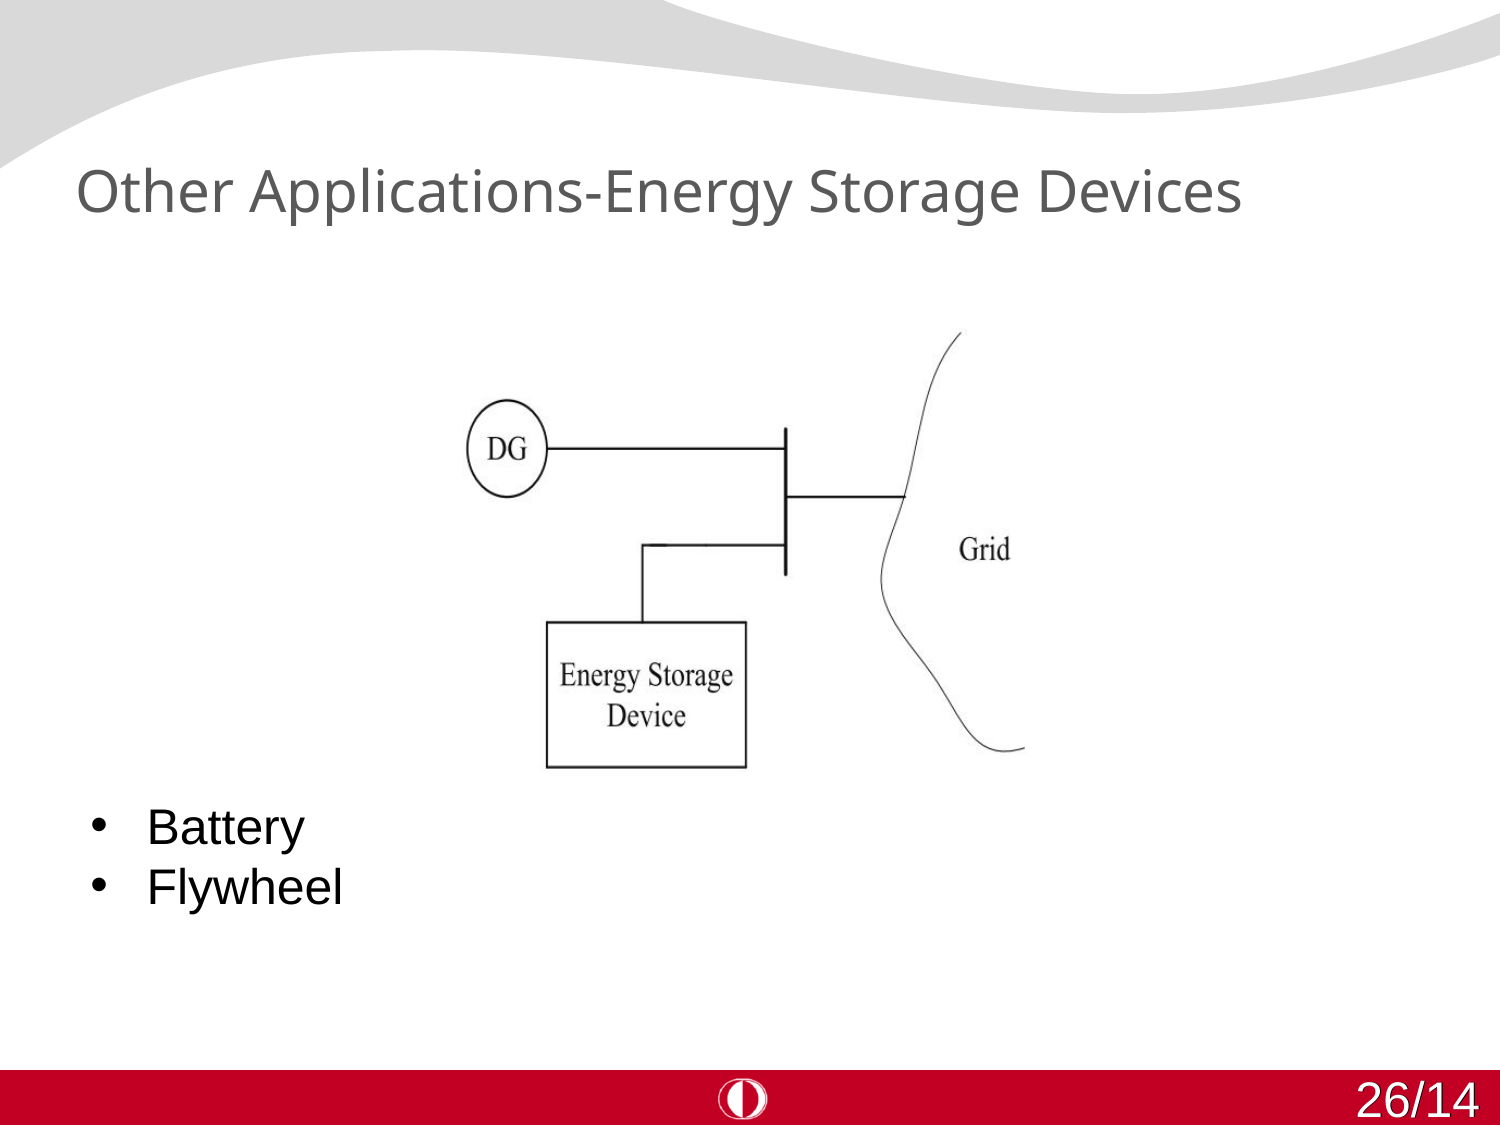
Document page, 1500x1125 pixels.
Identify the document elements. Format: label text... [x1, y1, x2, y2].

title Other Applications-Energy Storage Devices [75, 55, 1425, 224]
text_box Battery Flywheel [75, 786, 1458, 922]
picture [288, 302, 1212, 796]
picture [713, 1078, 781, 1122]
